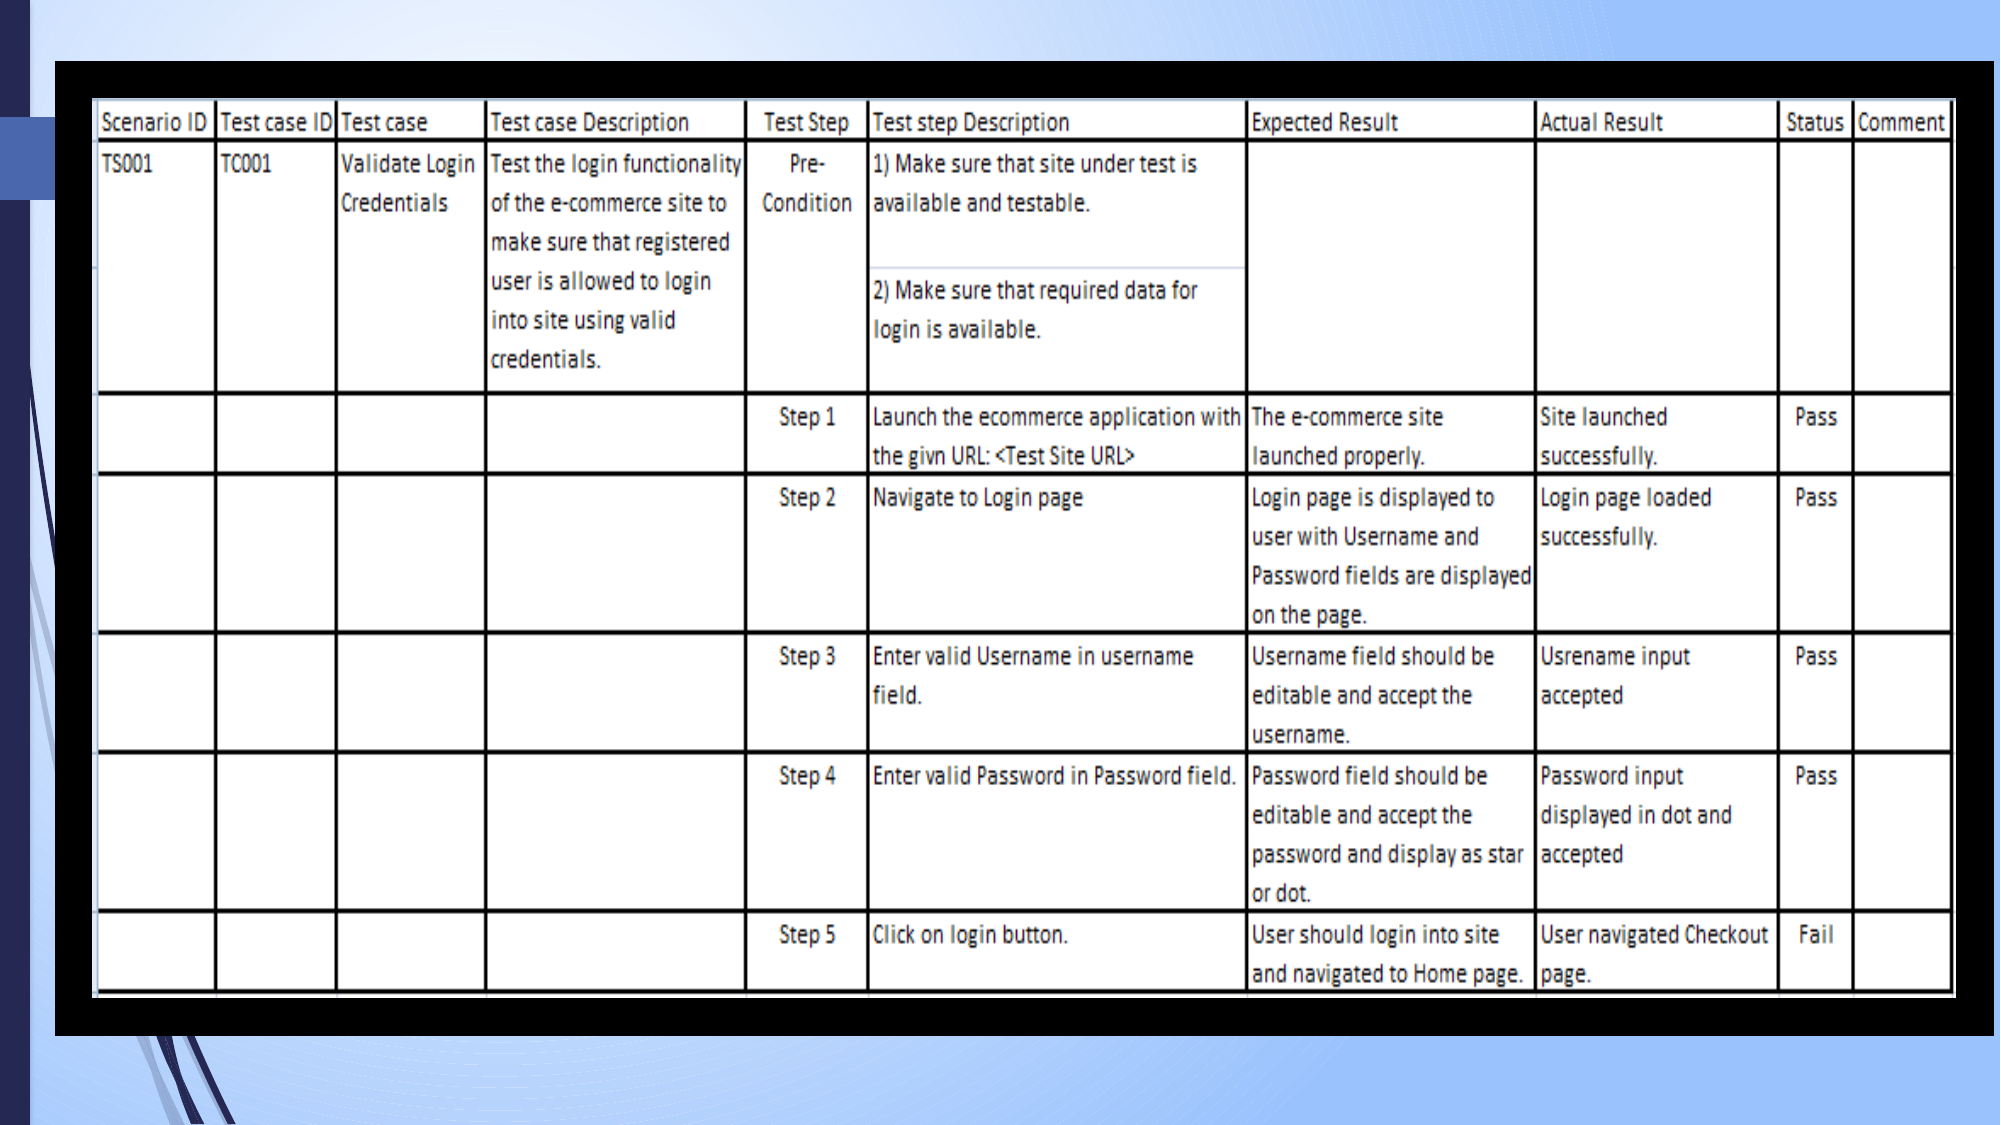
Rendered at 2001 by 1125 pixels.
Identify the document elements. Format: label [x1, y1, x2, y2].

picture [91, 97, 1957, 999]
